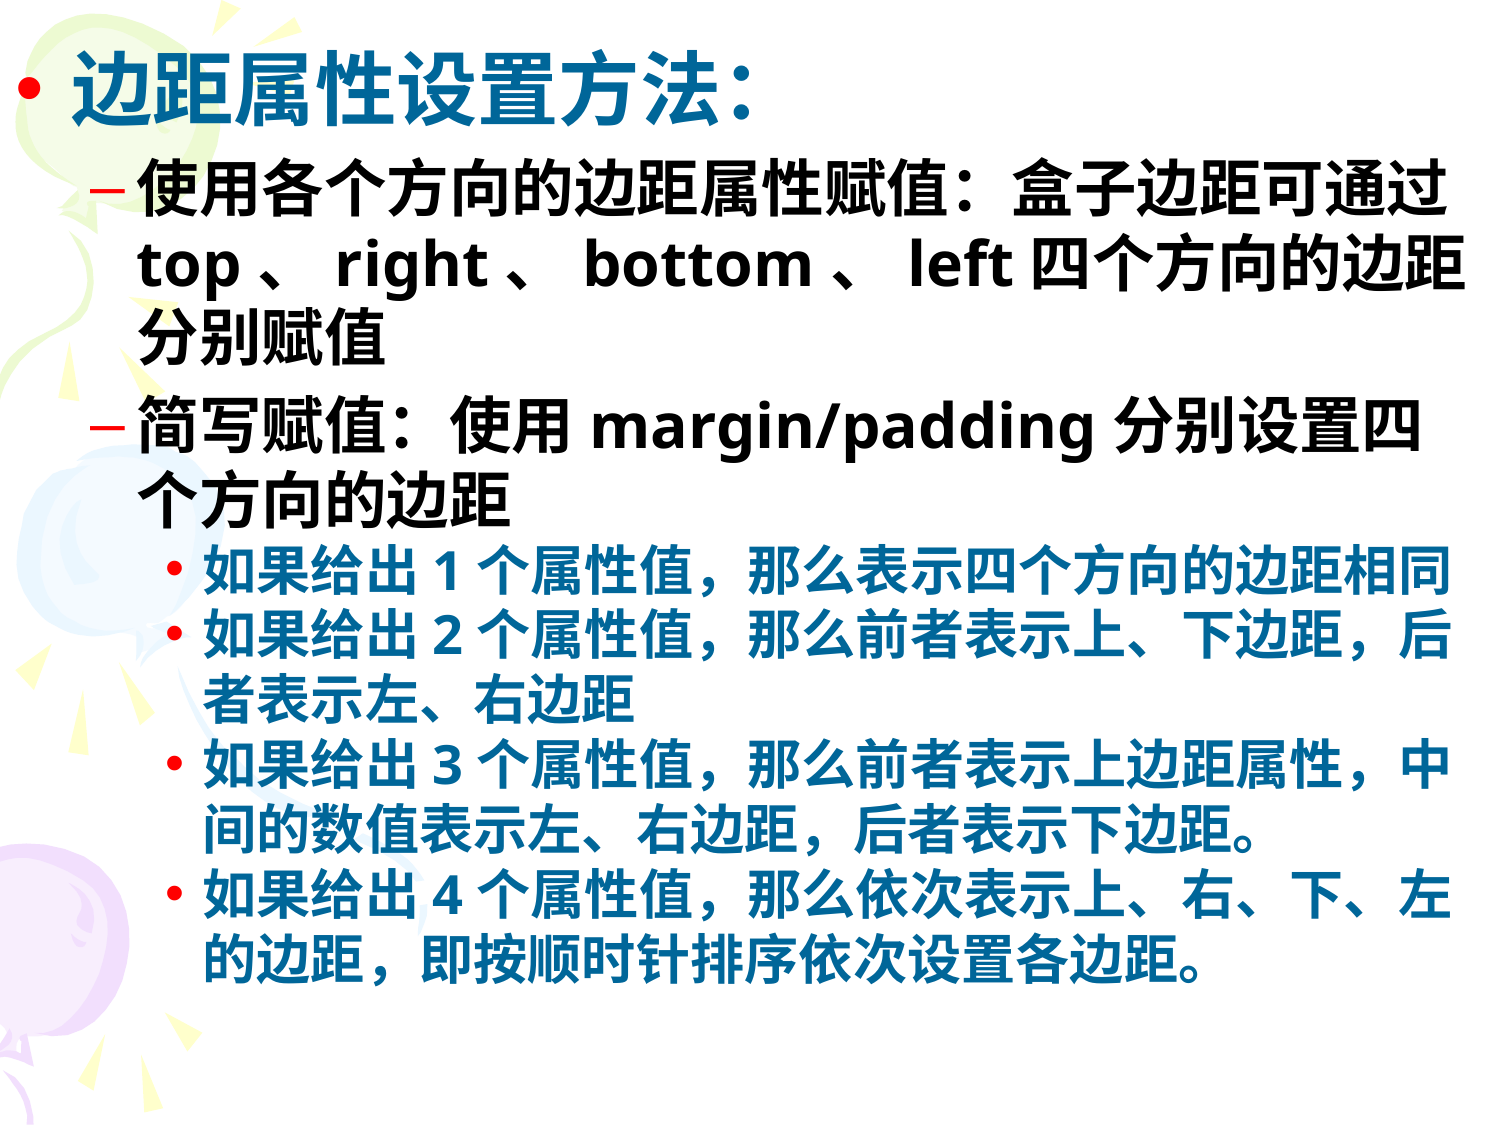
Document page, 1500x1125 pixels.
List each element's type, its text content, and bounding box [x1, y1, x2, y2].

list 边距属性设置方法： 使用各个方向的边距属性赋值：盒子边距可通过top、right、bottom、left四个方向的边距分别赋值 简写赋值：使用margin/padding分别设置四个方向的边距 如果给出1个属性值，那么表示四个方向的边距相同 如果给出2个属性值，那么前者表示上、下边距，后者表示左、右边距 如果给出3个属性值，那么前者表示上边距属性，中间的数值表示左、右边距，后者表示下边距。 如果给出4个属性值，那么依次表示上、右、下、左的边距，即按顺时针排序依次设置各边距。 [0, 30, 1500, 1125]
